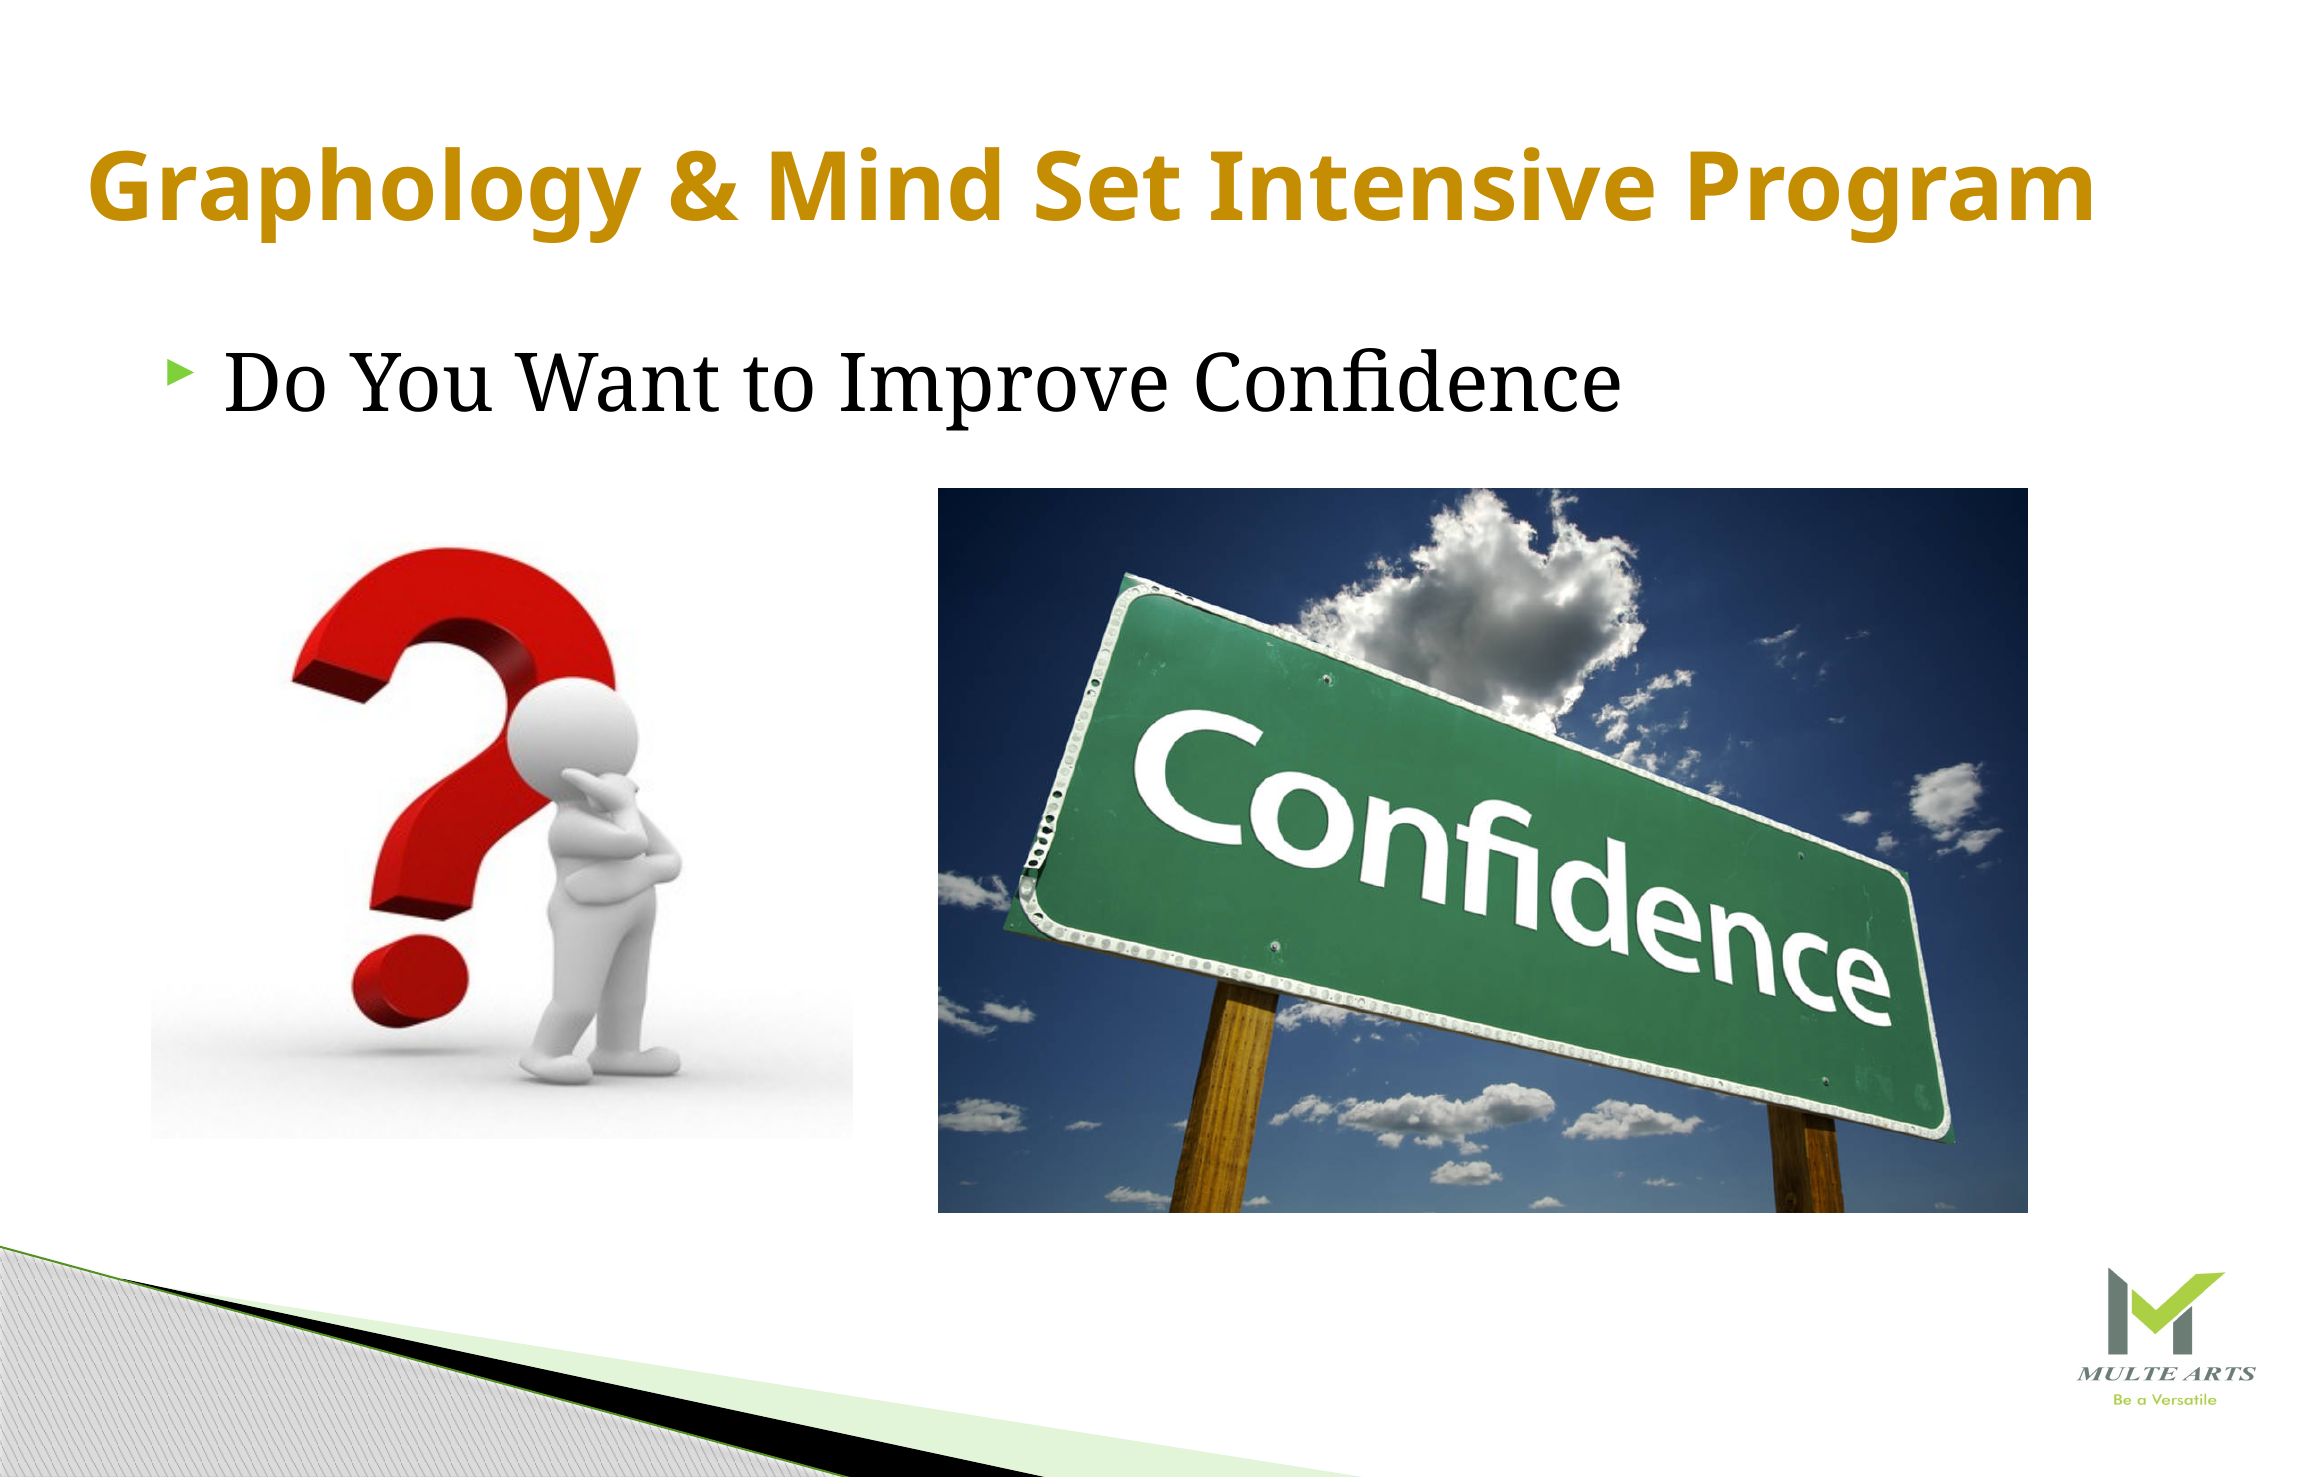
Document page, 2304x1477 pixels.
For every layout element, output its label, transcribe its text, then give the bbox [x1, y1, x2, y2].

picture [2076, 1263, 2256, 1409]
picture [151, 513, 853, 1140]
picture [938, 487, 2028, 1214]
title Graphology & Mind Set Intensive Program [64, 59, 2189, 306]
list Do You Want to Improve Confidence [115, 318, 2189, 1294]
